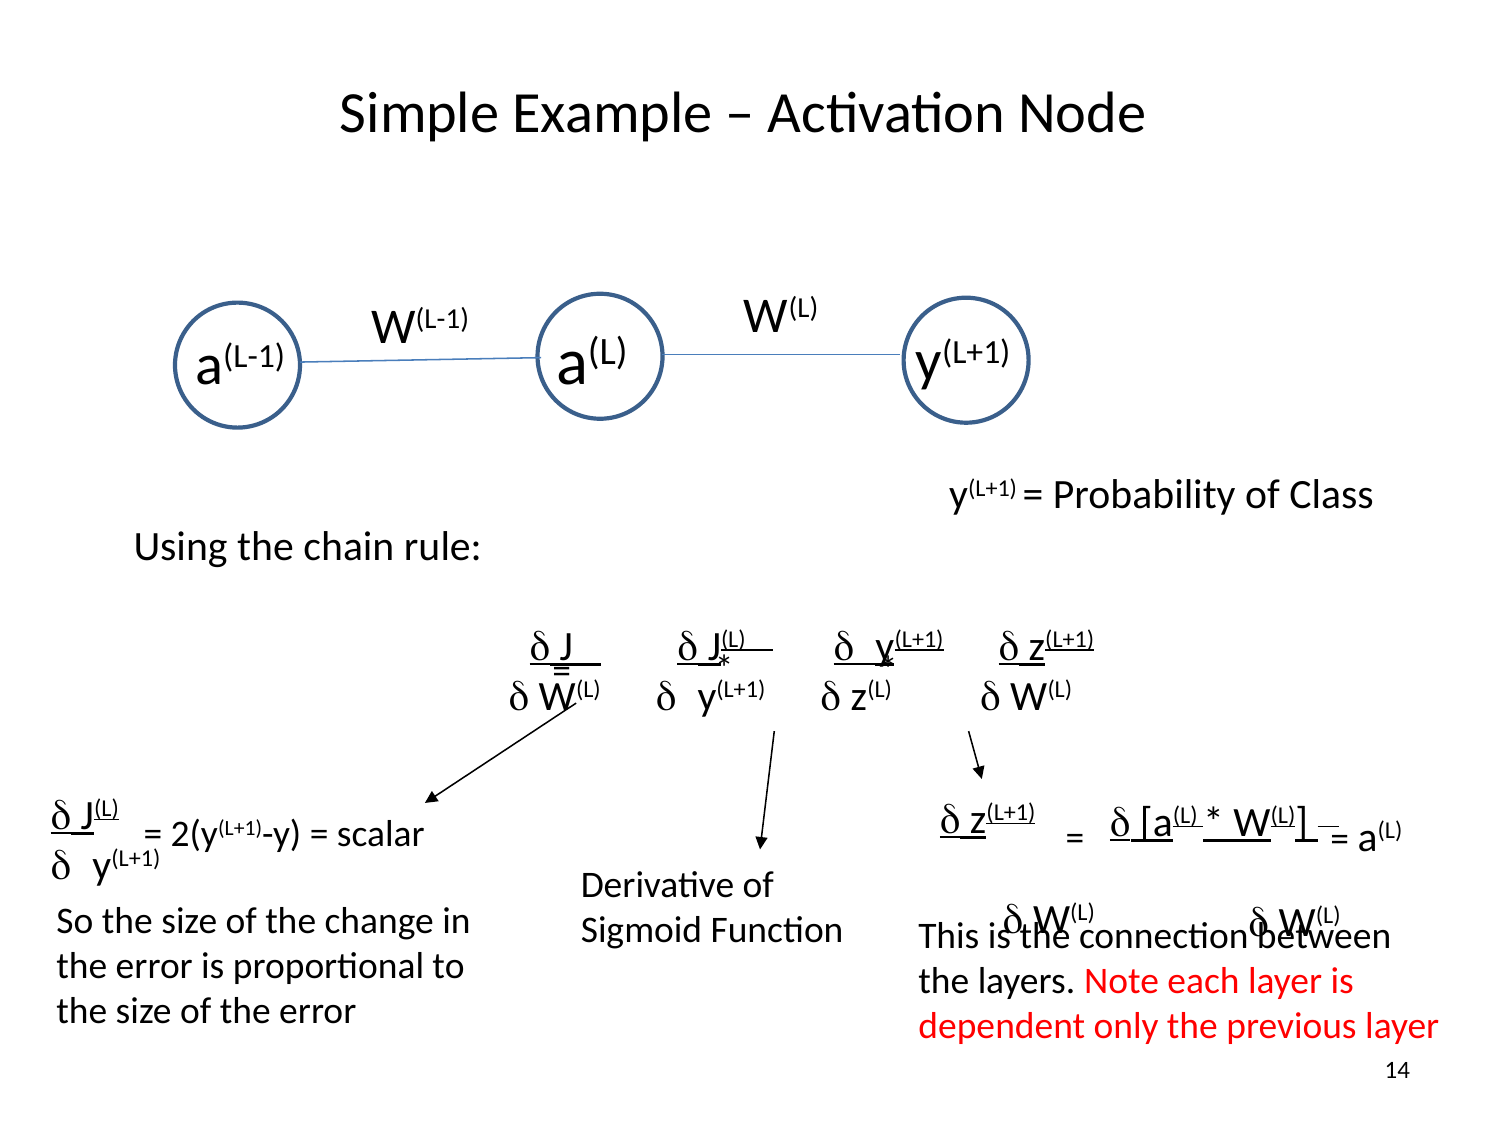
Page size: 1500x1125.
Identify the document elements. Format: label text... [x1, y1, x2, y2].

title Simple Example – Activation Node [75, 62, 1425, 155]
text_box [699, 784, 1489, 952]
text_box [968, 730, 982, 780]
slide_number 14 [1074, 1054, 1425, 1098]
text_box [35, 780, 539, 998]
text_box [759, 730, 775, 782]
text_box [174, 302, 306, 428]
text_box W(L) [729, 275, 834, 351]
text_box W(L-1) [356, 286, 485, 356]
text_box So the size of the change in the error is proportional to the size of the error [41, 1005, 539, 1038]
text_box Using the chain rule: d J d J(L) d y(L+1) d z(L+1) d W(L) d y(L+1) d z(L) d W(L) [118, 511, 1444, 827]
text_box This is the connection between the layers. Note each layer is dependent only the previous layer [903, 960, 1465, 1054]
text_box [424, 702, 577, 804]
text_box Derivative of Sigmoid Function [565, 852, 697, 958]
text_box y(L+1) = Probability of Class [863, 459, 1460, 525]
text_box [894, 297, 1033, 423]
text_box * [700, 636, 749, 697]
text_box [299, 358, 538, 363]
text_box * [864, 637, 913, 698]
text_box = [537, 639, 613, 699]
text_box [537, 293, 663, 419]
